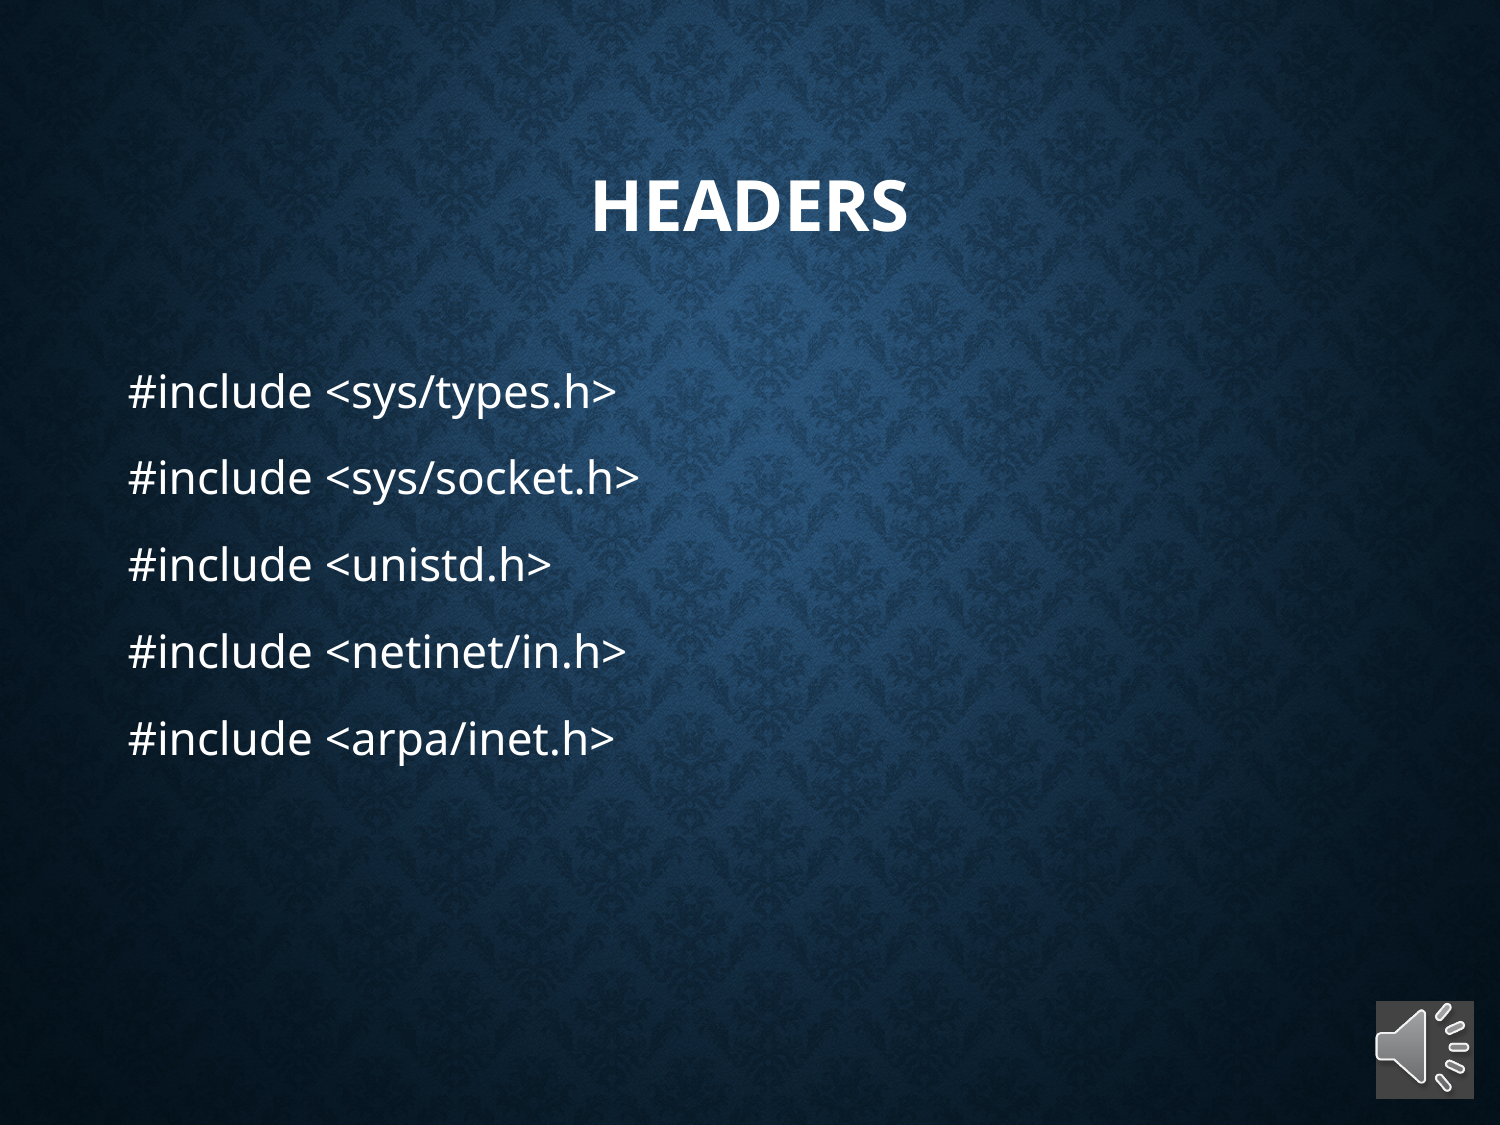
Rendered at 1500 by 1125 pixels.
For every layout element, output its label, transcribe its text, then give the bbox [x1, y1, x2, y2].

list #include <sys/types.h> #include <sys/socket.h> #include <unistd.h> #include <netinet/in.h> #include <arpa/inet.h> [112, 343, 1387, 950]
title headers [112, 99, 1387, 318]
picture [1374, 999, 1476, 1101]
